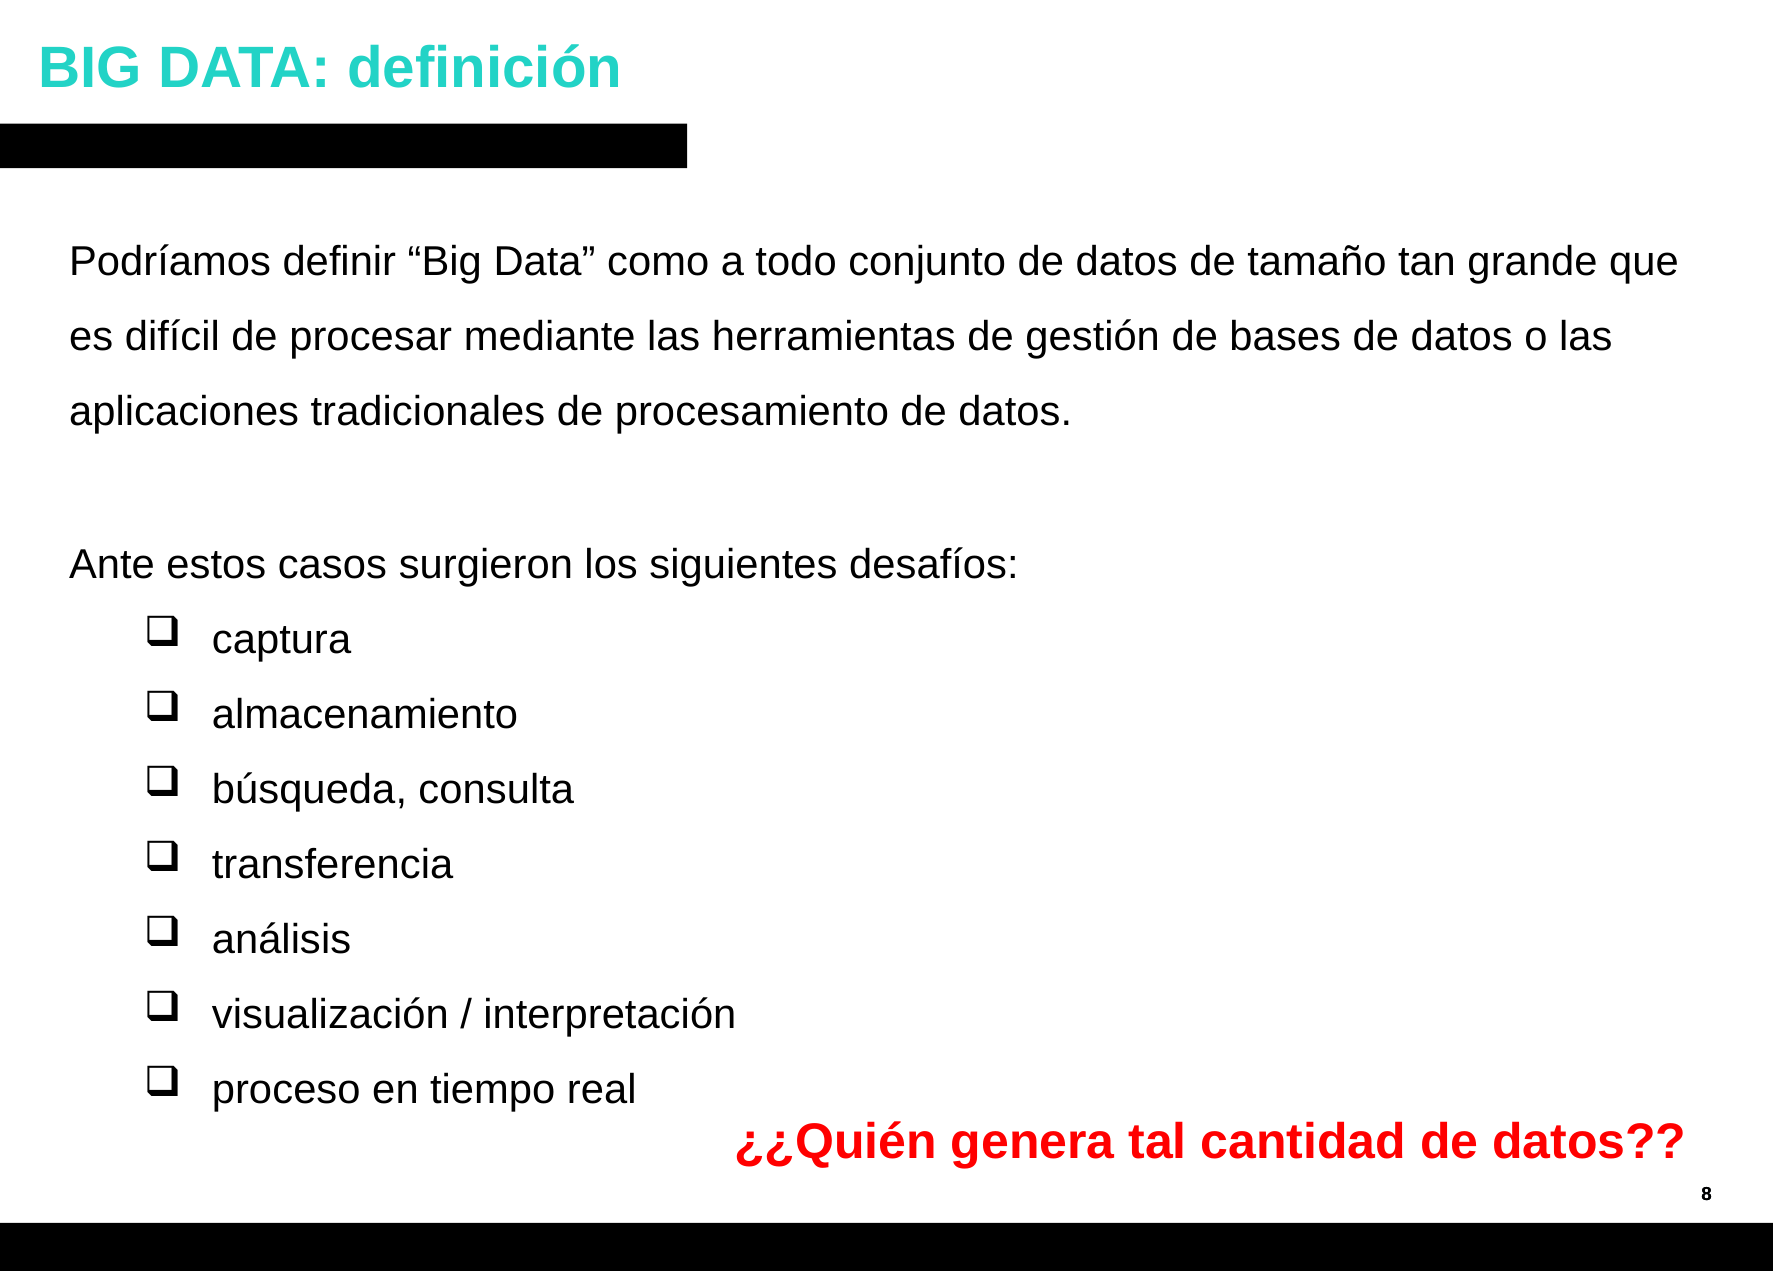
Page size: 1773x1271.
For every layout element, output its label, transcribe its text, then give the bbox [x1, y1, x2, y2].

title BIG DATA: definición [23, 22, 1462, 123]
text_box ¿¿Quién genera tal cantidad de datos?? [687, 1092, 1742, 1178]
text_box [348, 0, 499, 98]
text_box 8 [1686, 1162, 1756, 1223]
text_box Ante estos casos surgieron los siguientes desafíos: captura almacenamiento búsqueda, consulta transferencia análisis visualización / interpretación proceso en tiempo real [54, 504, 1234, 1240]
text_box [0, 122, 689, 170]
text_box Podríamos definir “Big Data” como a todo conjunto de datos de tamaño tan grande que es difícil de procesar mediante las herramientas de gestión de bases de datos o las aplicaciones tradicionales de procesamiento de datos. [54, 201, 1703, 442]
